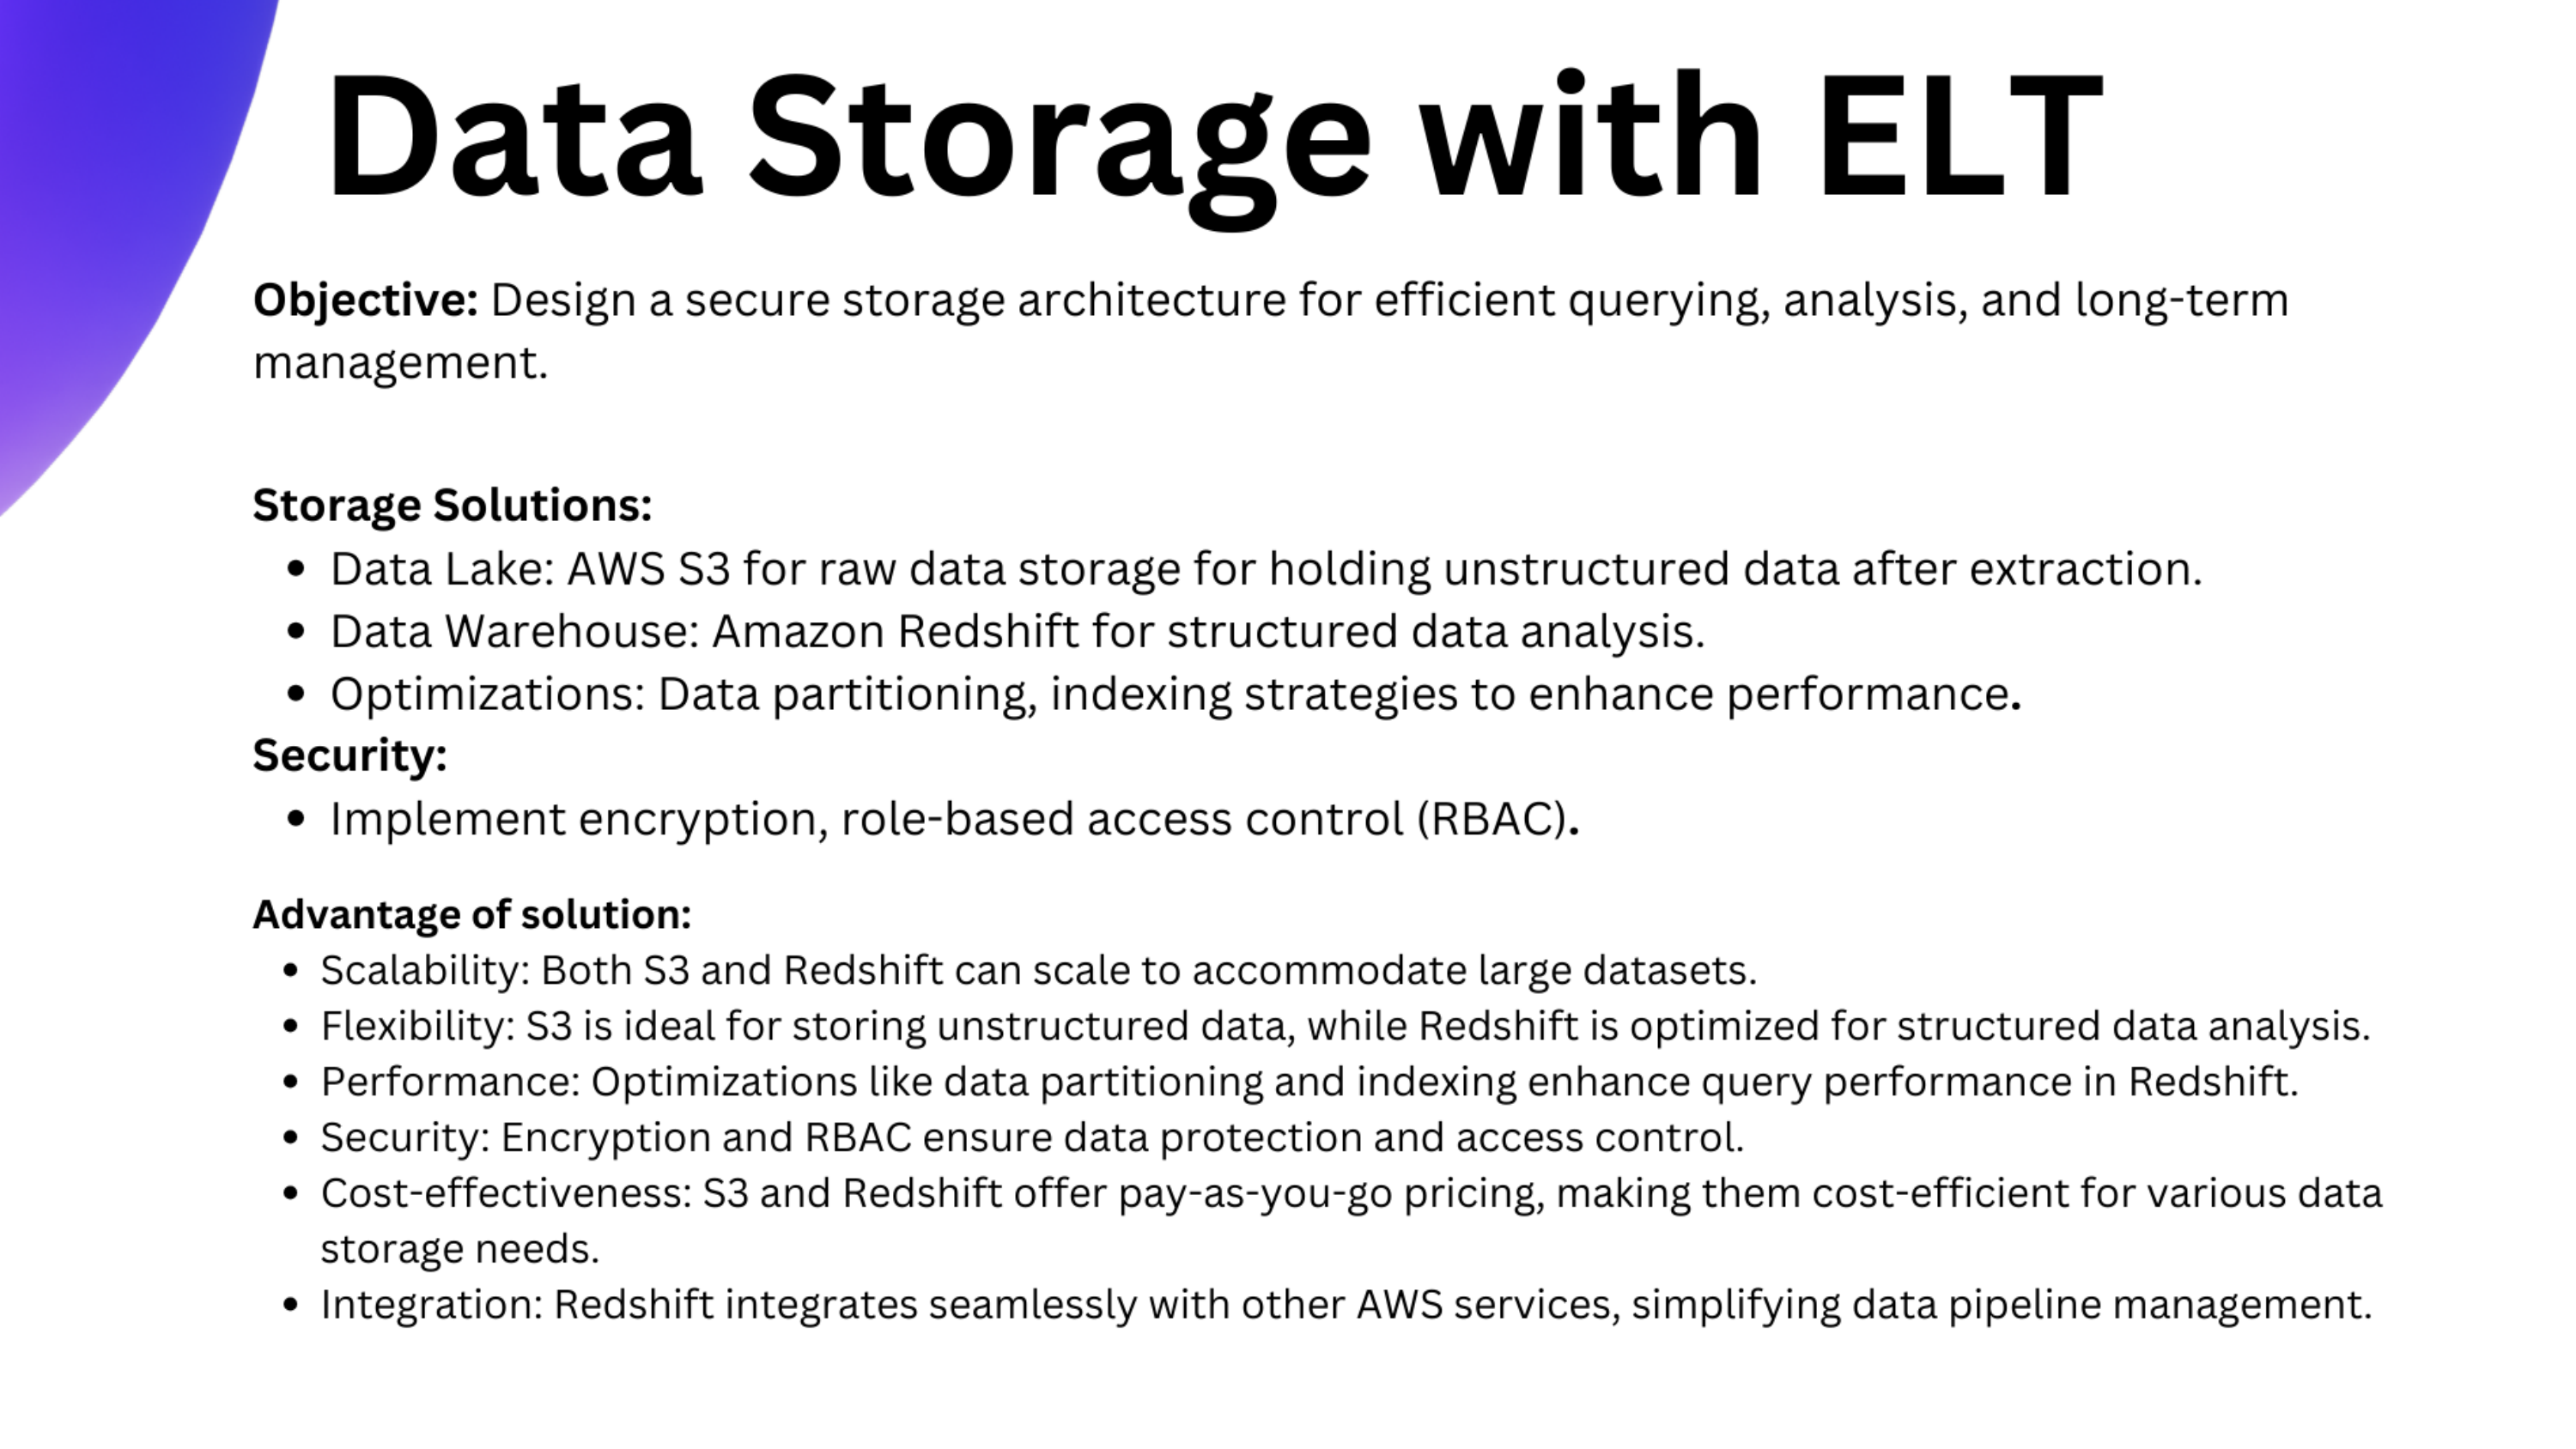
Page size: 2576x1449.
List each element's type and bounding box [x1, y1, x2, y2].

text_box [0, 0, 2576, 1449]
